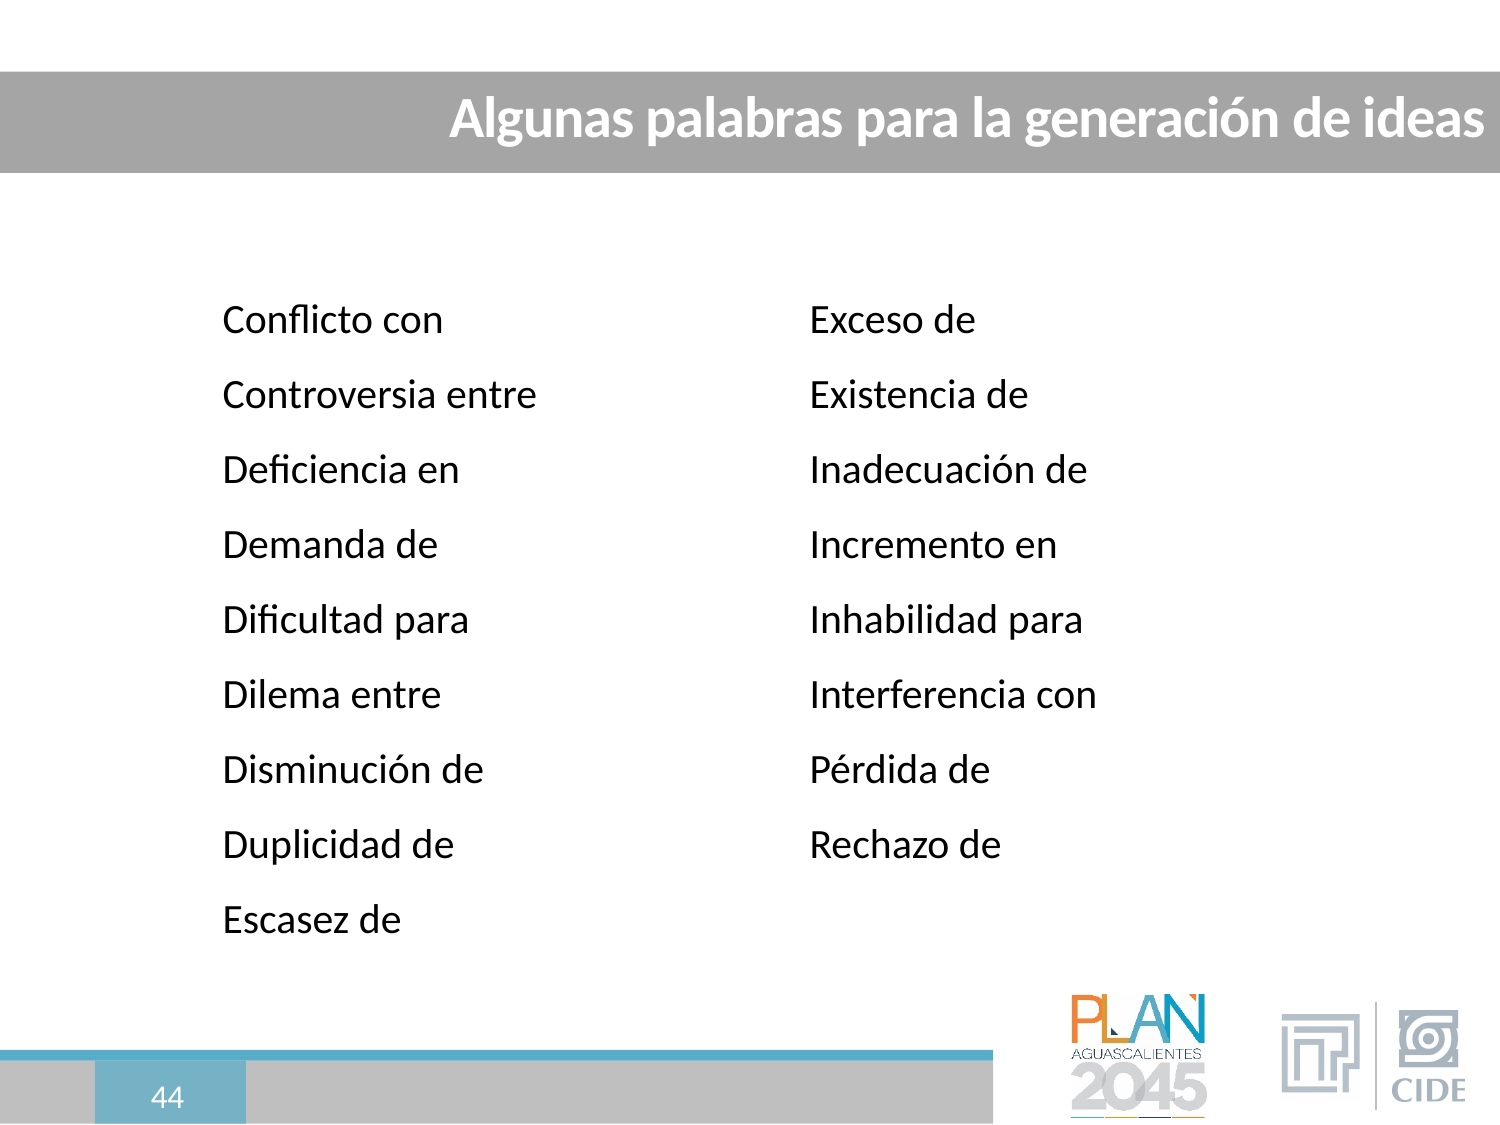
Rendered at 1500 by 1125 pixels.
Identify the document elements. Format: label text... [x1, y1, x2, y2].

title Algunas palabras para la generación de ideas [0, 71, 1500, 173]
slide_number 44 [86, 1065, 249, 1125]
picture [1170, 994, 1200, 1033]
picture [1071, 994, 1207, 1118]
text_box Conflicto con Controversia entre Deficiencia en Demanda de Dificultad para Dilema entre Disminución de Duplicidad de Escasez de [207, 259, 752, 950]
text_box Exceso de Existencia de Inadecuación de Incremento en Inhabilidad para Interferencia con Pérdida de Rechazo de [794, 259, 1318, 875]
